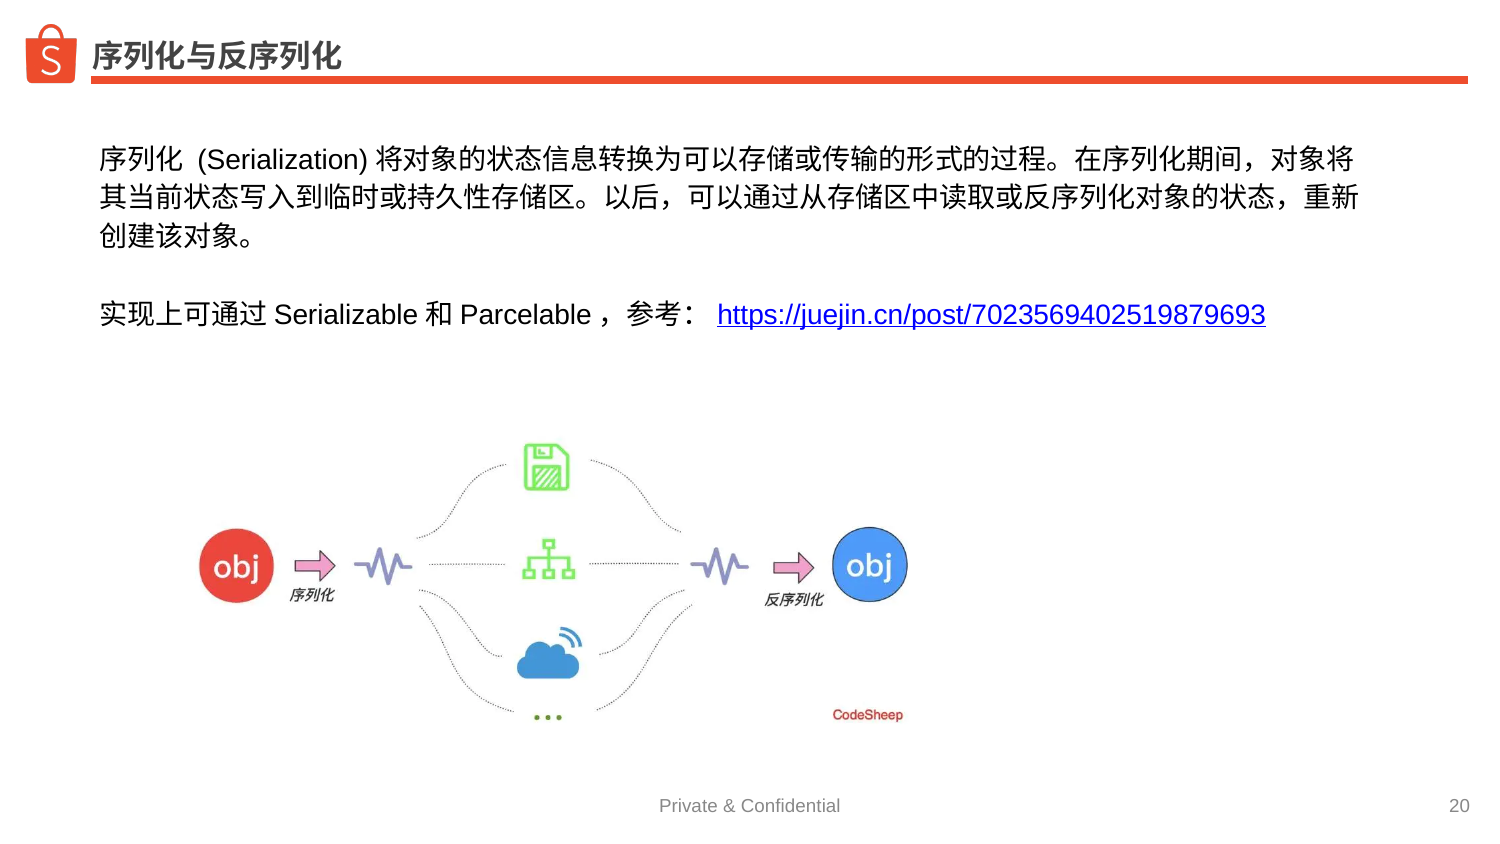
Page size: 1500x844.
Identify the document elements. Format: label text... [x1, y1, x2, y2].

slide_number ‹#› [1430, 787, 1476, 822]
picture [151, 403, 950, 772]
picture [25, 24, 81, 86]
title SharedPreferences存储 序列化与反序列化 [84, 10, 1406, 82]
text_box 序列化 (Serialization)将对象的状态信息转换为可以存储或传输的形式的过程。在序列化期间，对象将其当前状态写入到临时或持久性存储区。以后，可以通过从存储区中读取或反序列化对象的状态，重新创建该对象。 实现上可通过Serializable和Parcelable，参考：https://juejin.cn/post/7023569402519879693 [84, 121, 1383, 345]
